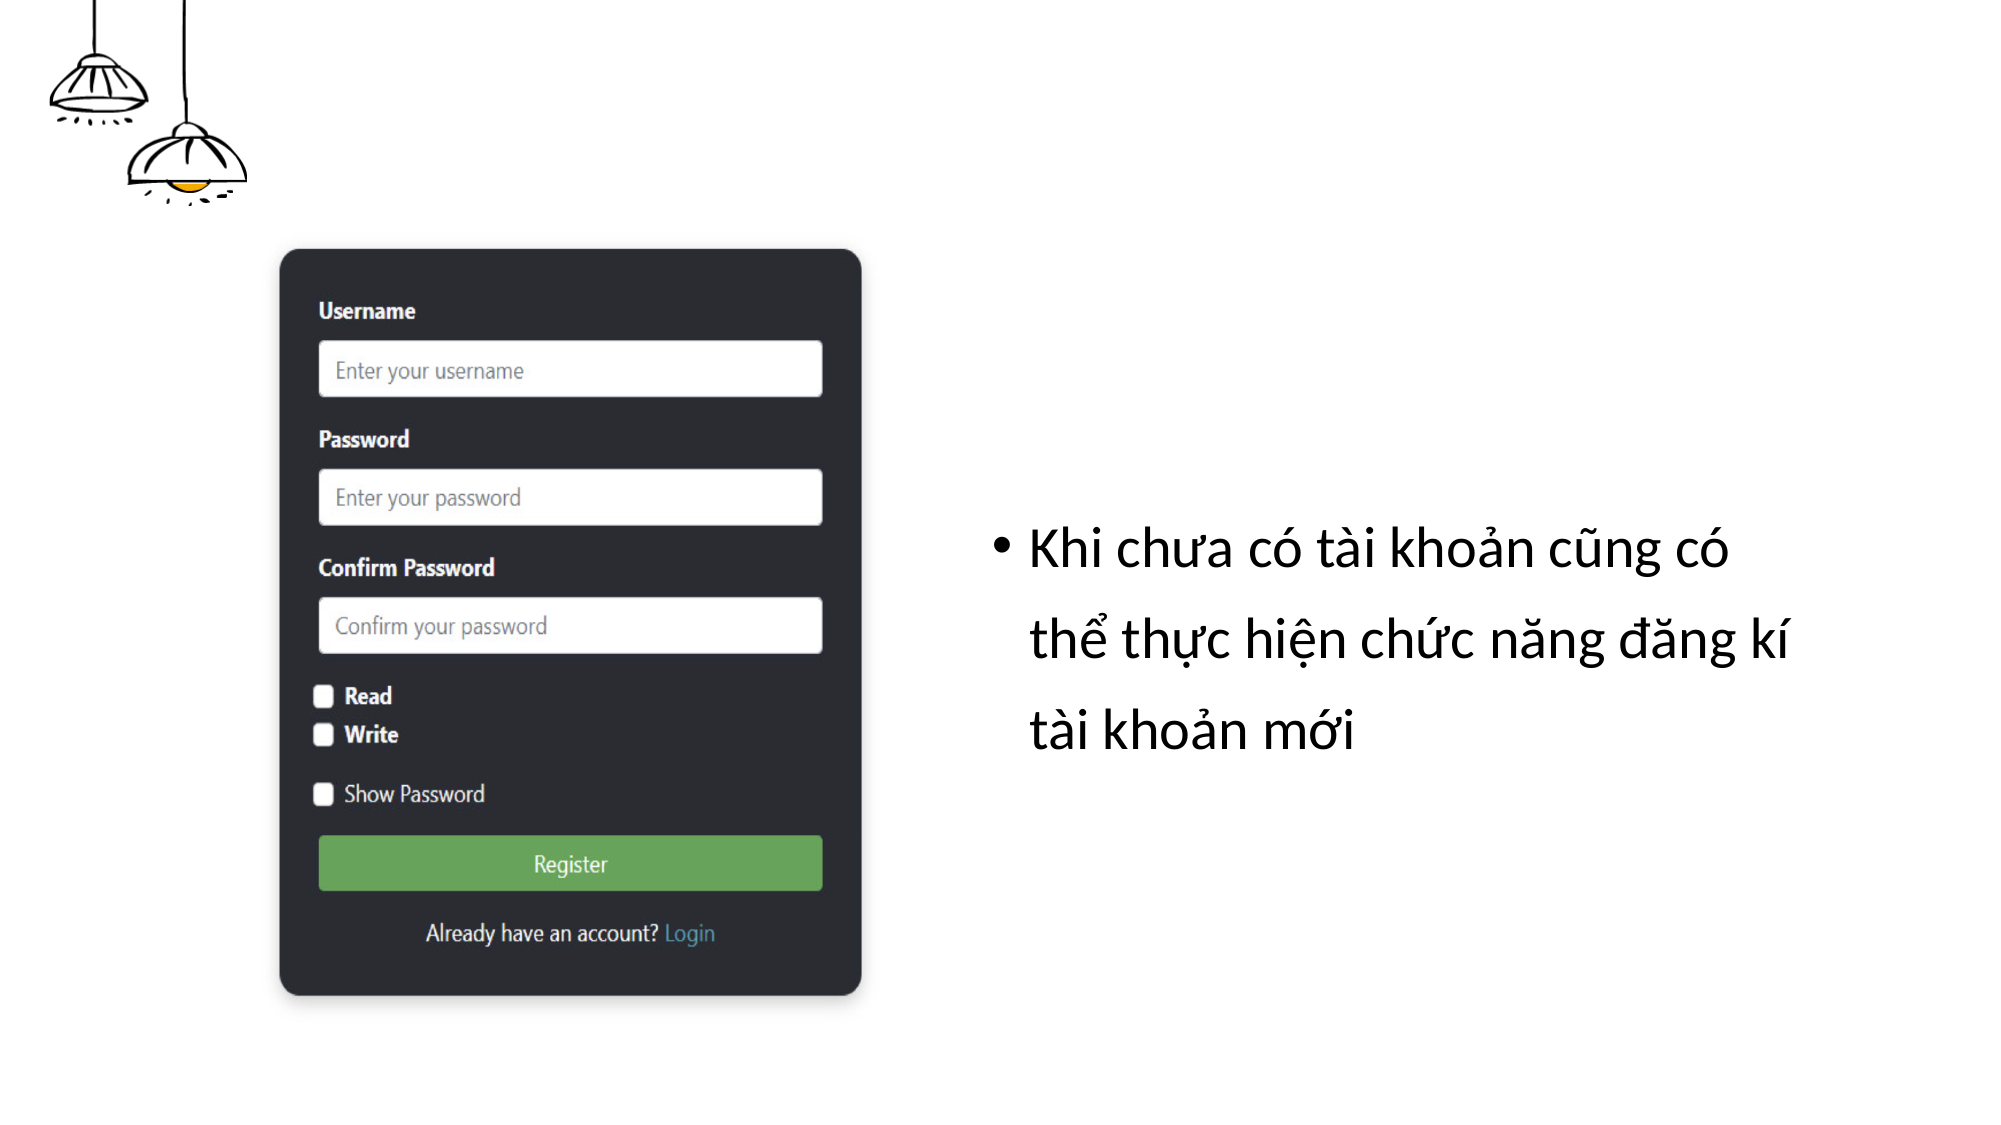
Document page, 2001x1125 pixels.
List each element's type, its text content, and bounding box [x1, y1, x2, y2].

list Khi chưa có tài khoản cũng có thể thực hiện chức năng đăng kí tài khoản mới [976, 480, 1828, 804]
picture [49, 0, 247, 206]
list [232, 207, 892, 1030]
